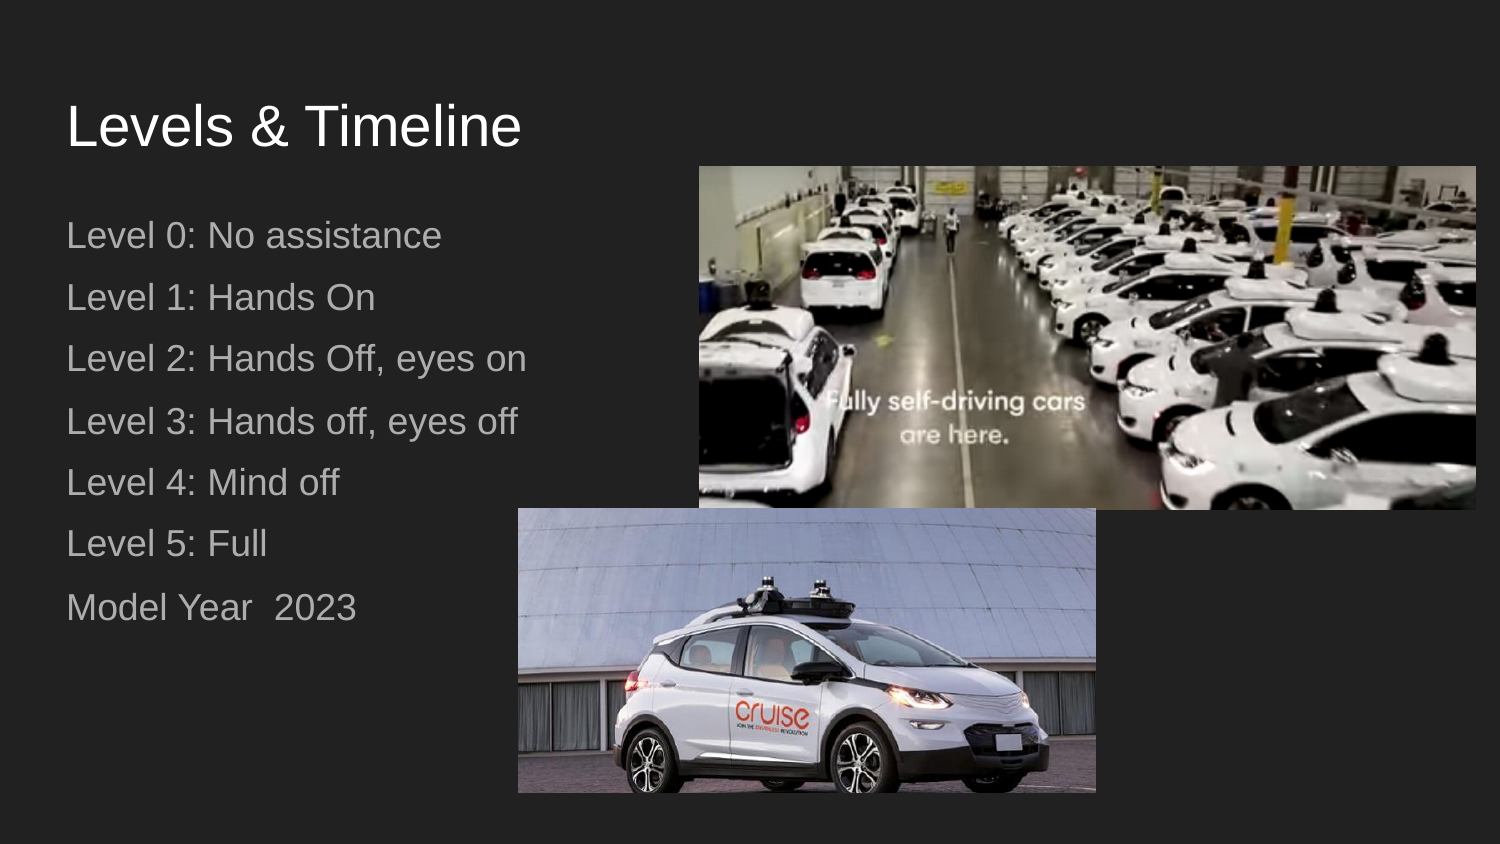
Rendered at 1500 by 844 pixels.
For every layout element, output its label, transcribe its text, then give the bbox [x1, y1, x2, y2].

list Level 1: Hands On [51, 251, 582, 312]
title Levels & Timeline [51, 72, 1449, 167]
list Level 2: Hands Off, eyes on [51, 312, 582, 374]
list Level 5: Full [51, 497, 582, 560]
picture [518, 166, 1477, 793]
list Level 0: No assistance [51, 189, 582, 251]
list Level 4: Mind off [51, 436, 582, 497]
list Model Year 2023 [51, 560, 513, 628]
list Level 3: Hands off, eyes off [51, 374, 582, 436]
